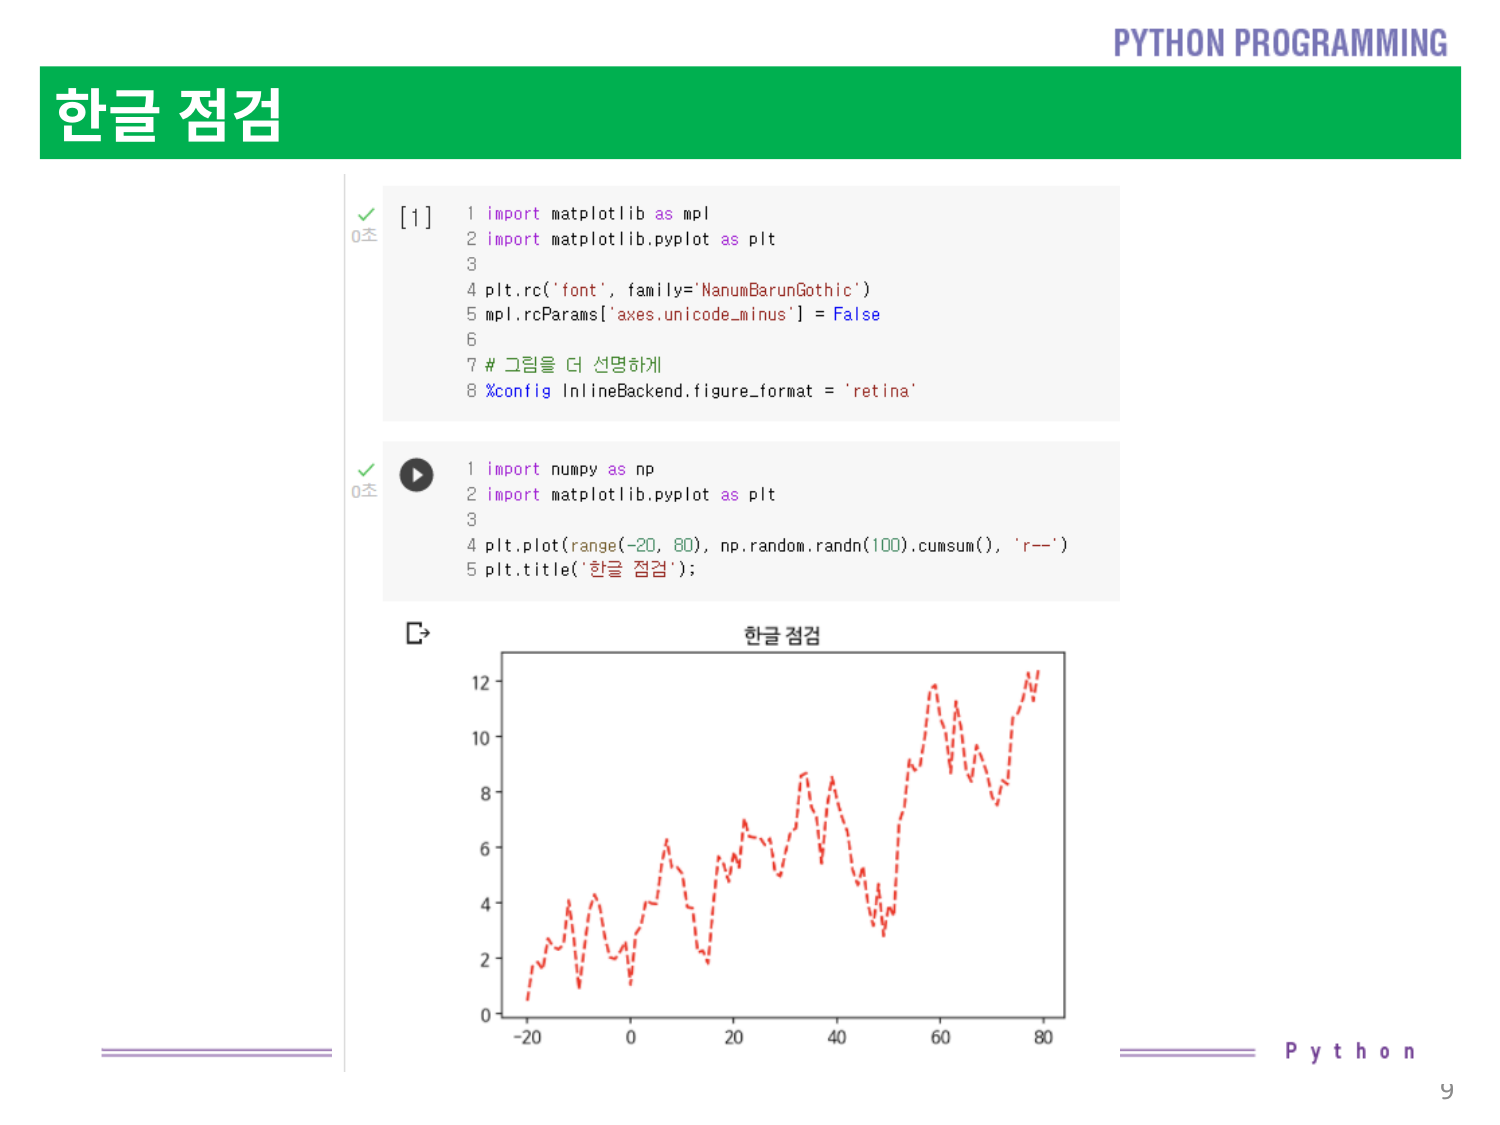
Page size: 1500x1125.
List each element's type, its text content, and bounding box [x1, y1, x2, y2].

slide_number 9 [1119, 1071, 1470, 1112]
picture [1106, 13, 1462, 66]
picture [18, 174, 1483, 1084]
title 한글 점검 [39, 76, 1444, 152]
